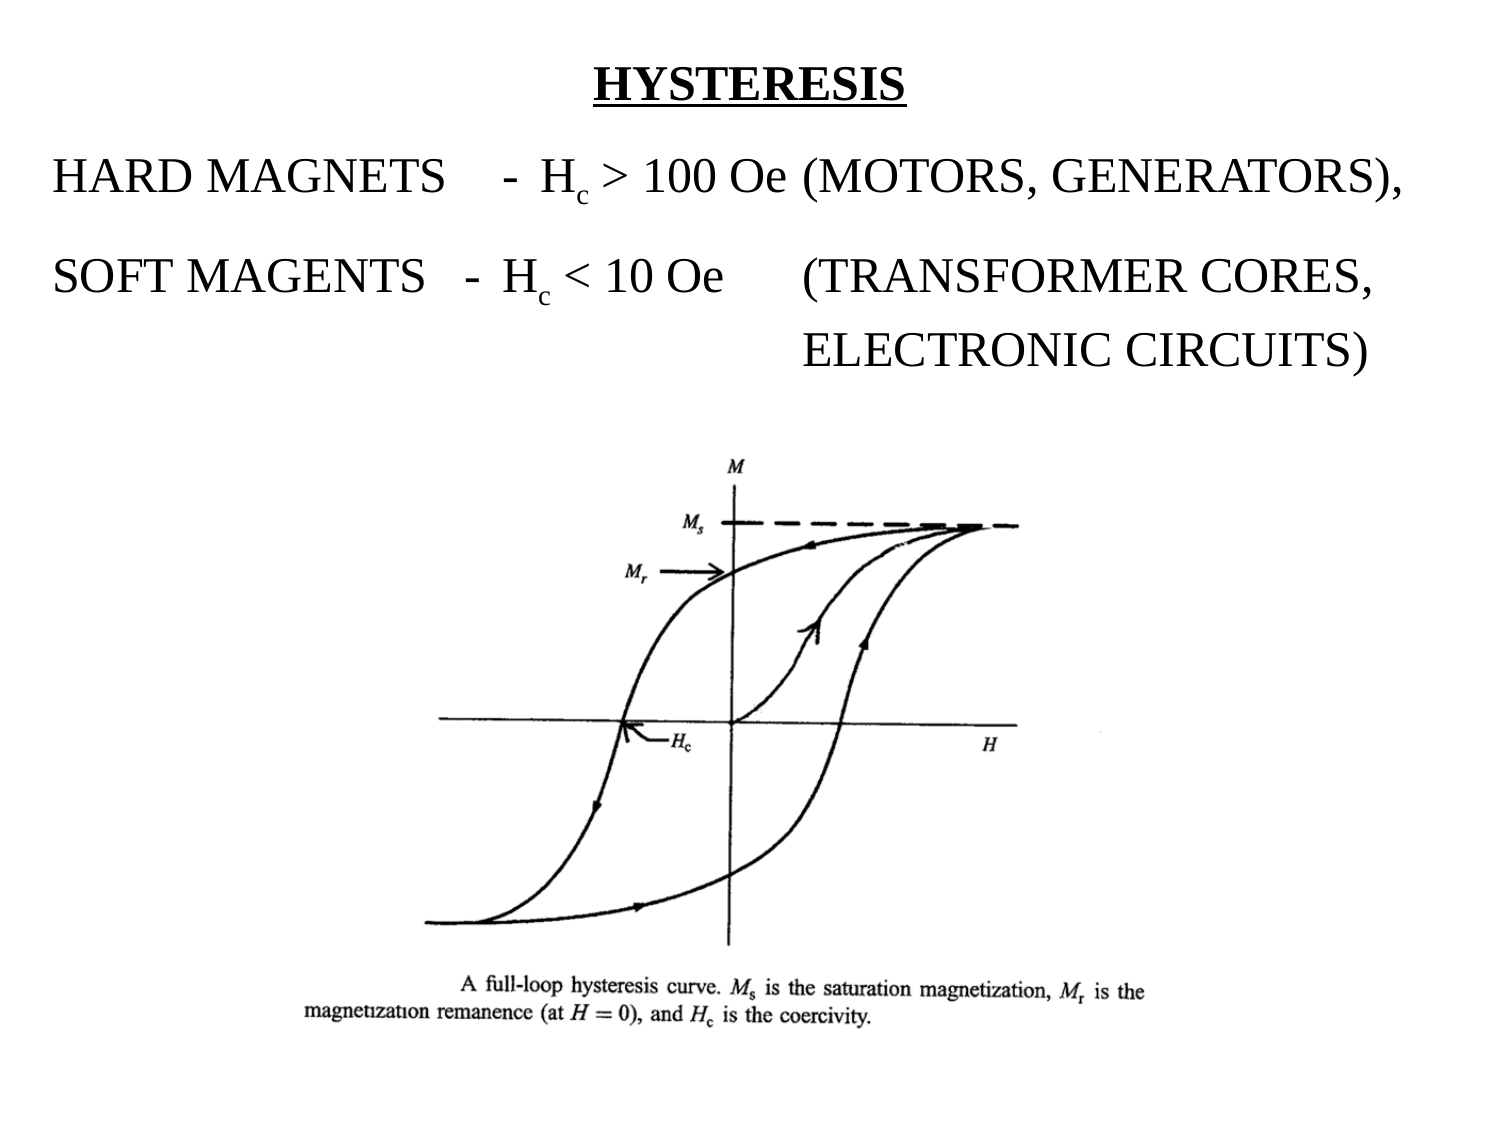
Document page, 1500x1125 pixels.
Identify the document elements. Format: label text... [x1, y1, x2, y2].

picture [280, 443, 1162, 1114]
text_box HYSTERESIS HARD MAGNETS - Hc > 100 Oe (MOTORS, GENERATORS), SOFT MAGENTS - Hc < 10 Oe (TRANSFORMER CORES, ELECTRONIC CIRCUITS) [37, 37, 1463, 385]
